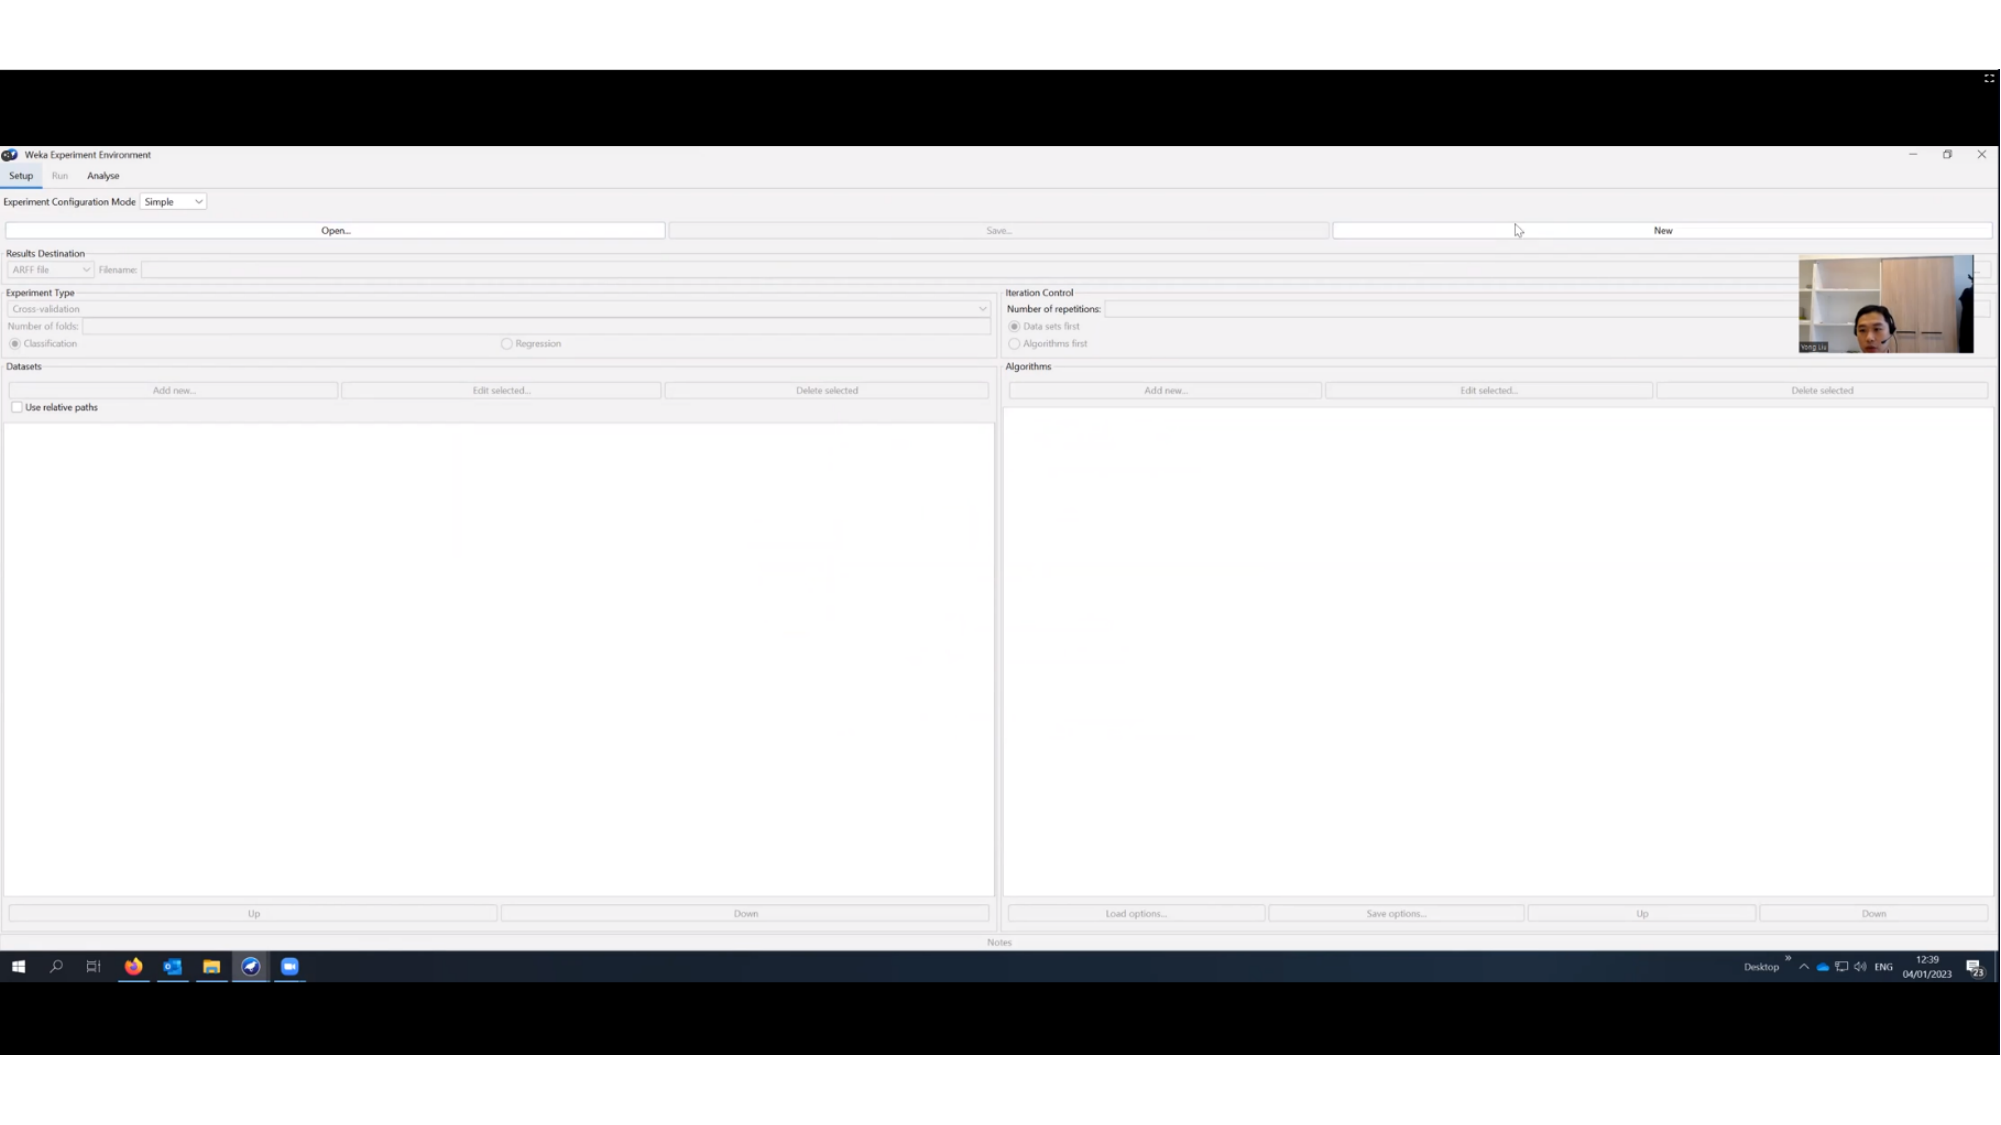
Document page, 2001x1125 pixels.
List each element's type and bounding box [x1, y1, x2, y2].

picture [0, 69, 2000, 1056]
